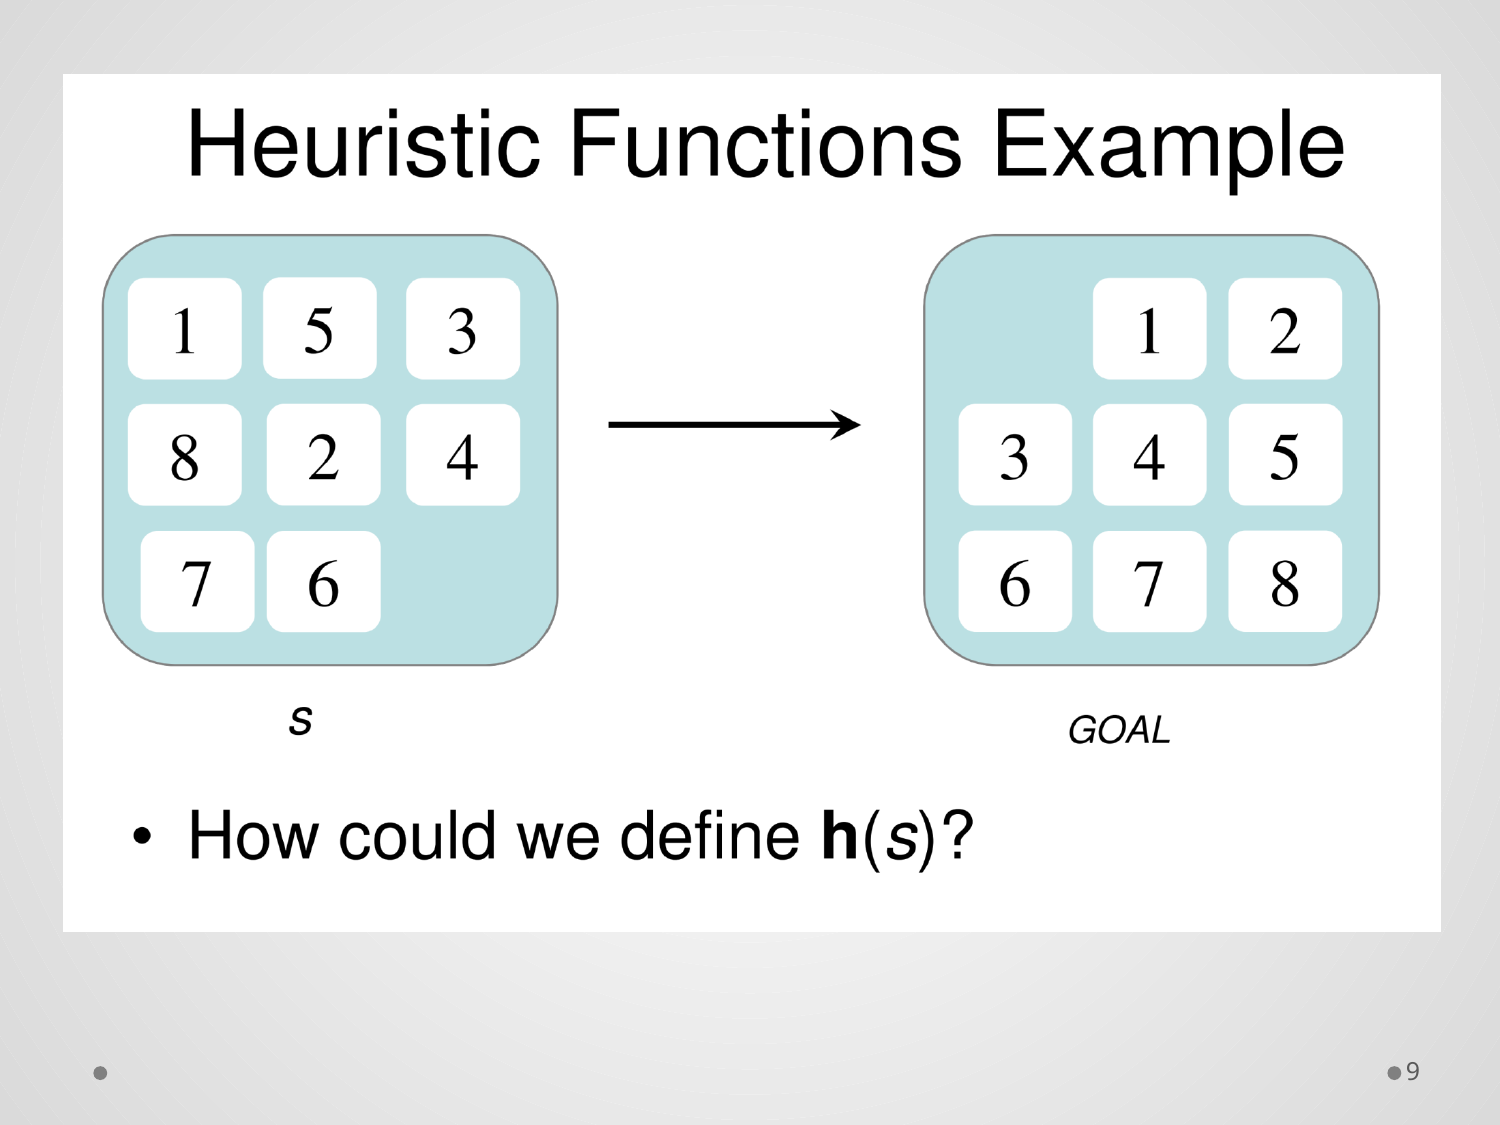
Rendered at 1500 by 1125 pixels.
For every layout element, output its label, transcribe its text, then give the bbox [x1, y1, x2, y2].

picture [63, 74, 1441, 932]
slide_number 9 [1401, 1042, 1494, 1103]
